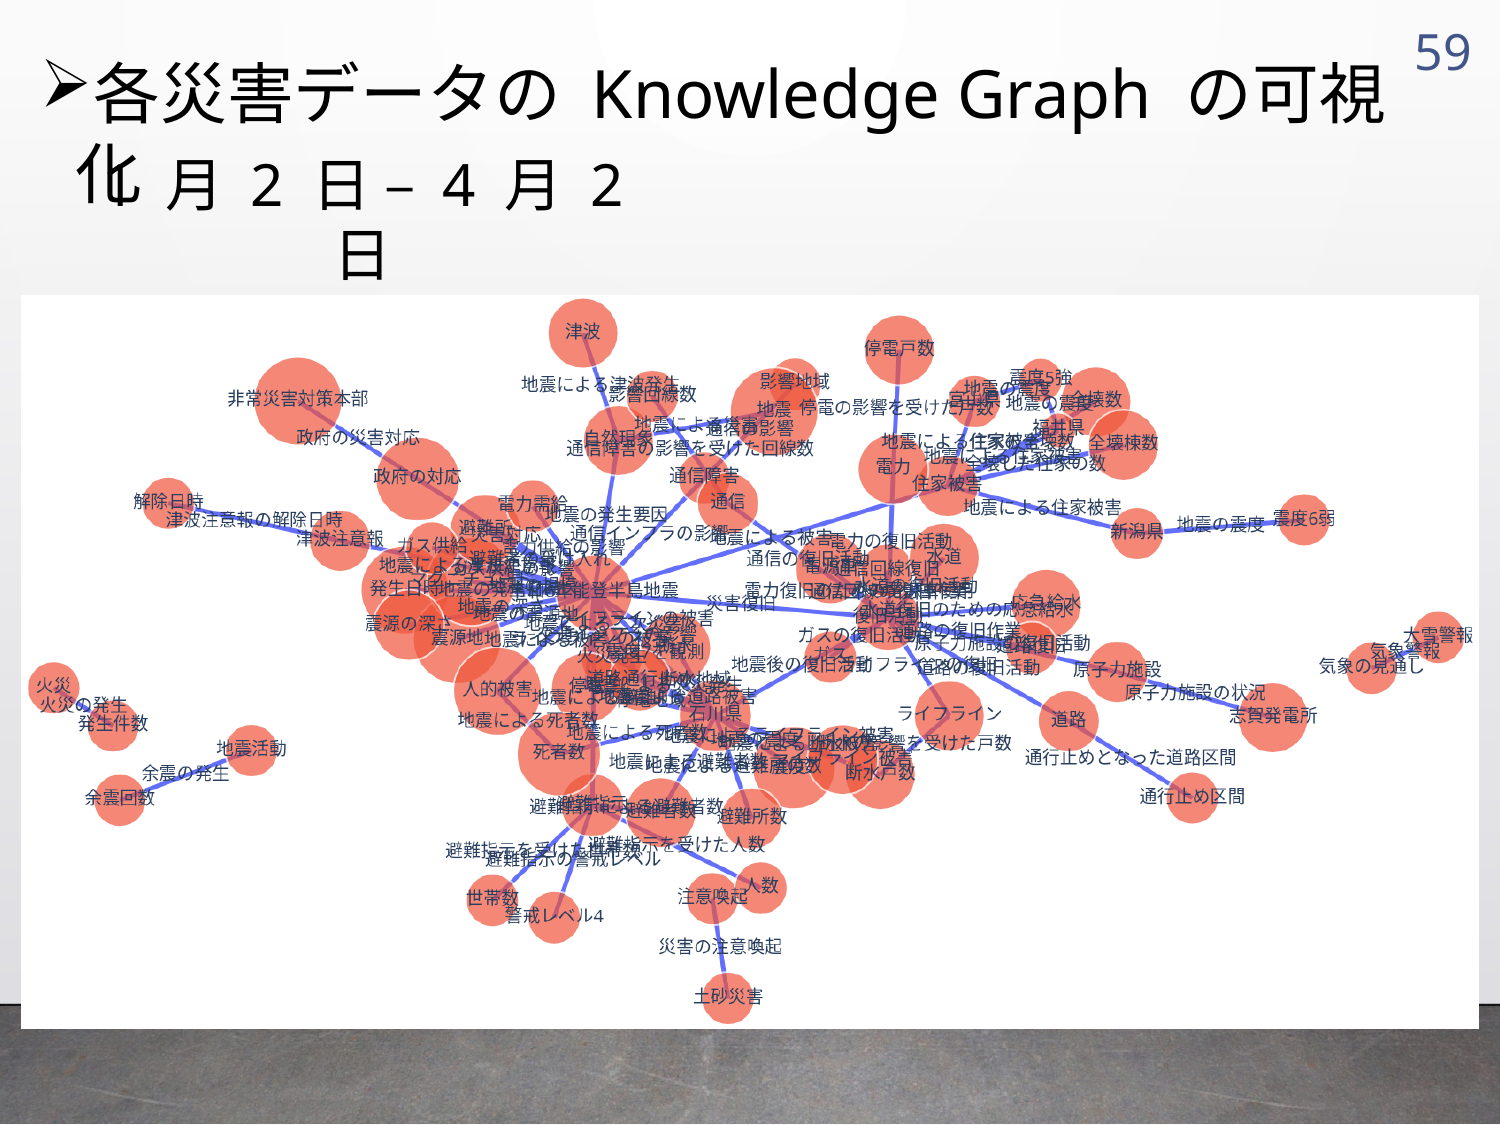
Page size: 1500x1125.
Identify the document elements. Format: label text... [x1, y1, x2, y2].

slide_number 58 [1378, 12, 1487, 76]
text_box 各災害データの Knowledge Graph の可視化 [25, 44, 1433, 219]
text_box 1 月 2 日 – 4 月 2 日 [72, 140, 654, 295]
picture [0, 295, 1500, 1124]
